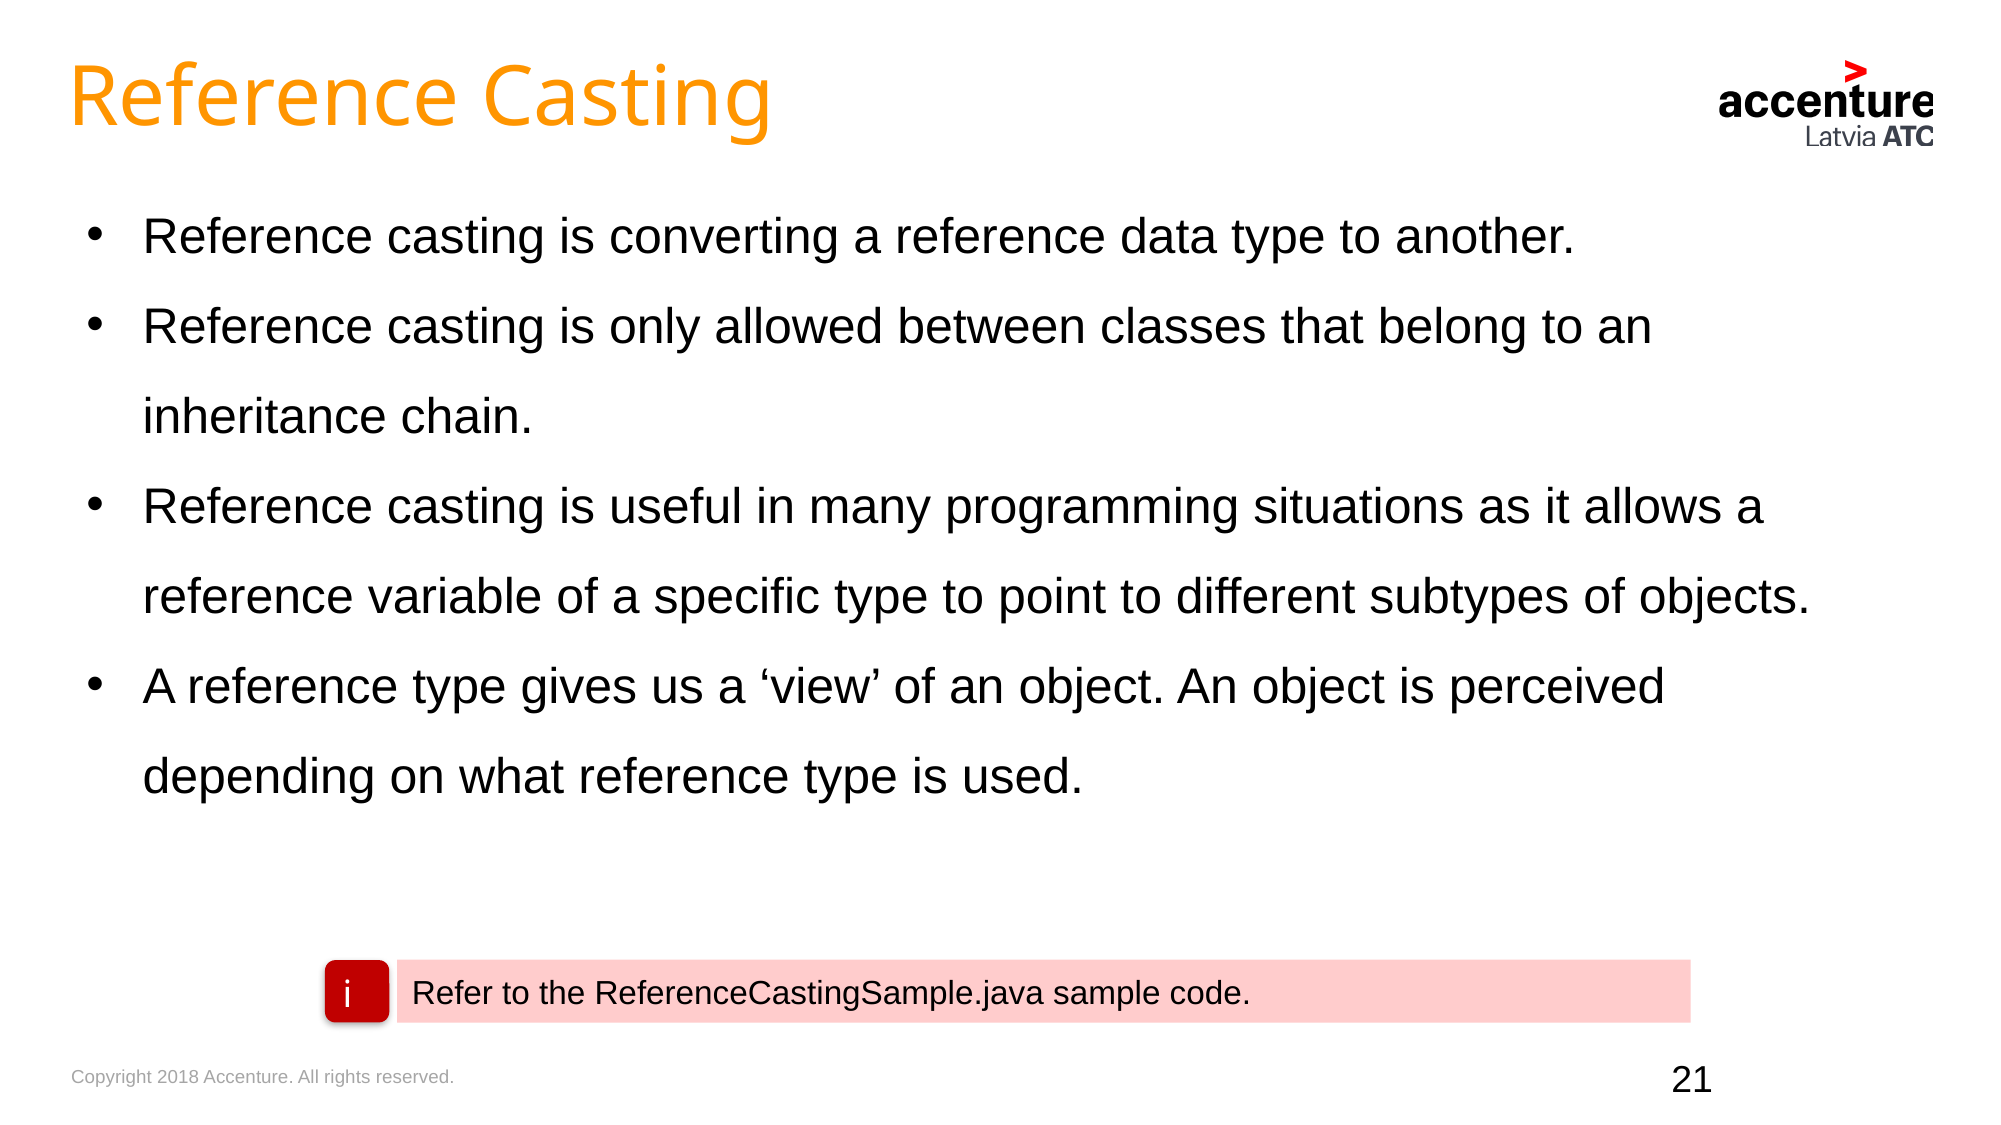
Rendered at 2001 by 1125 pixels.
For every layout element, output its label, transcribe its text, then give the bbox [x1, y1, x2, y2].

title Reference Casting [67, 61, 1316, 226]
text_box Refer to the ReferenceCastingSample.java sample code. [397, 959, 1691, 1023]
text_box i [324, 960, 390, 1023]
text_box 21 [1449, 1062, 1728, 1107]
list Reference casting is converting a reference data type to another. Reference casting is only allowed between classes that belong to an inheritance chain. Reference casting is useful in many programming situations as it allows a reference variable of a specific type to point to different subtypes of objects. A reference type gives us a ‘view’ of an object. An object is perceived depending on what reference type is used. [71, 166, 1915, 993]
